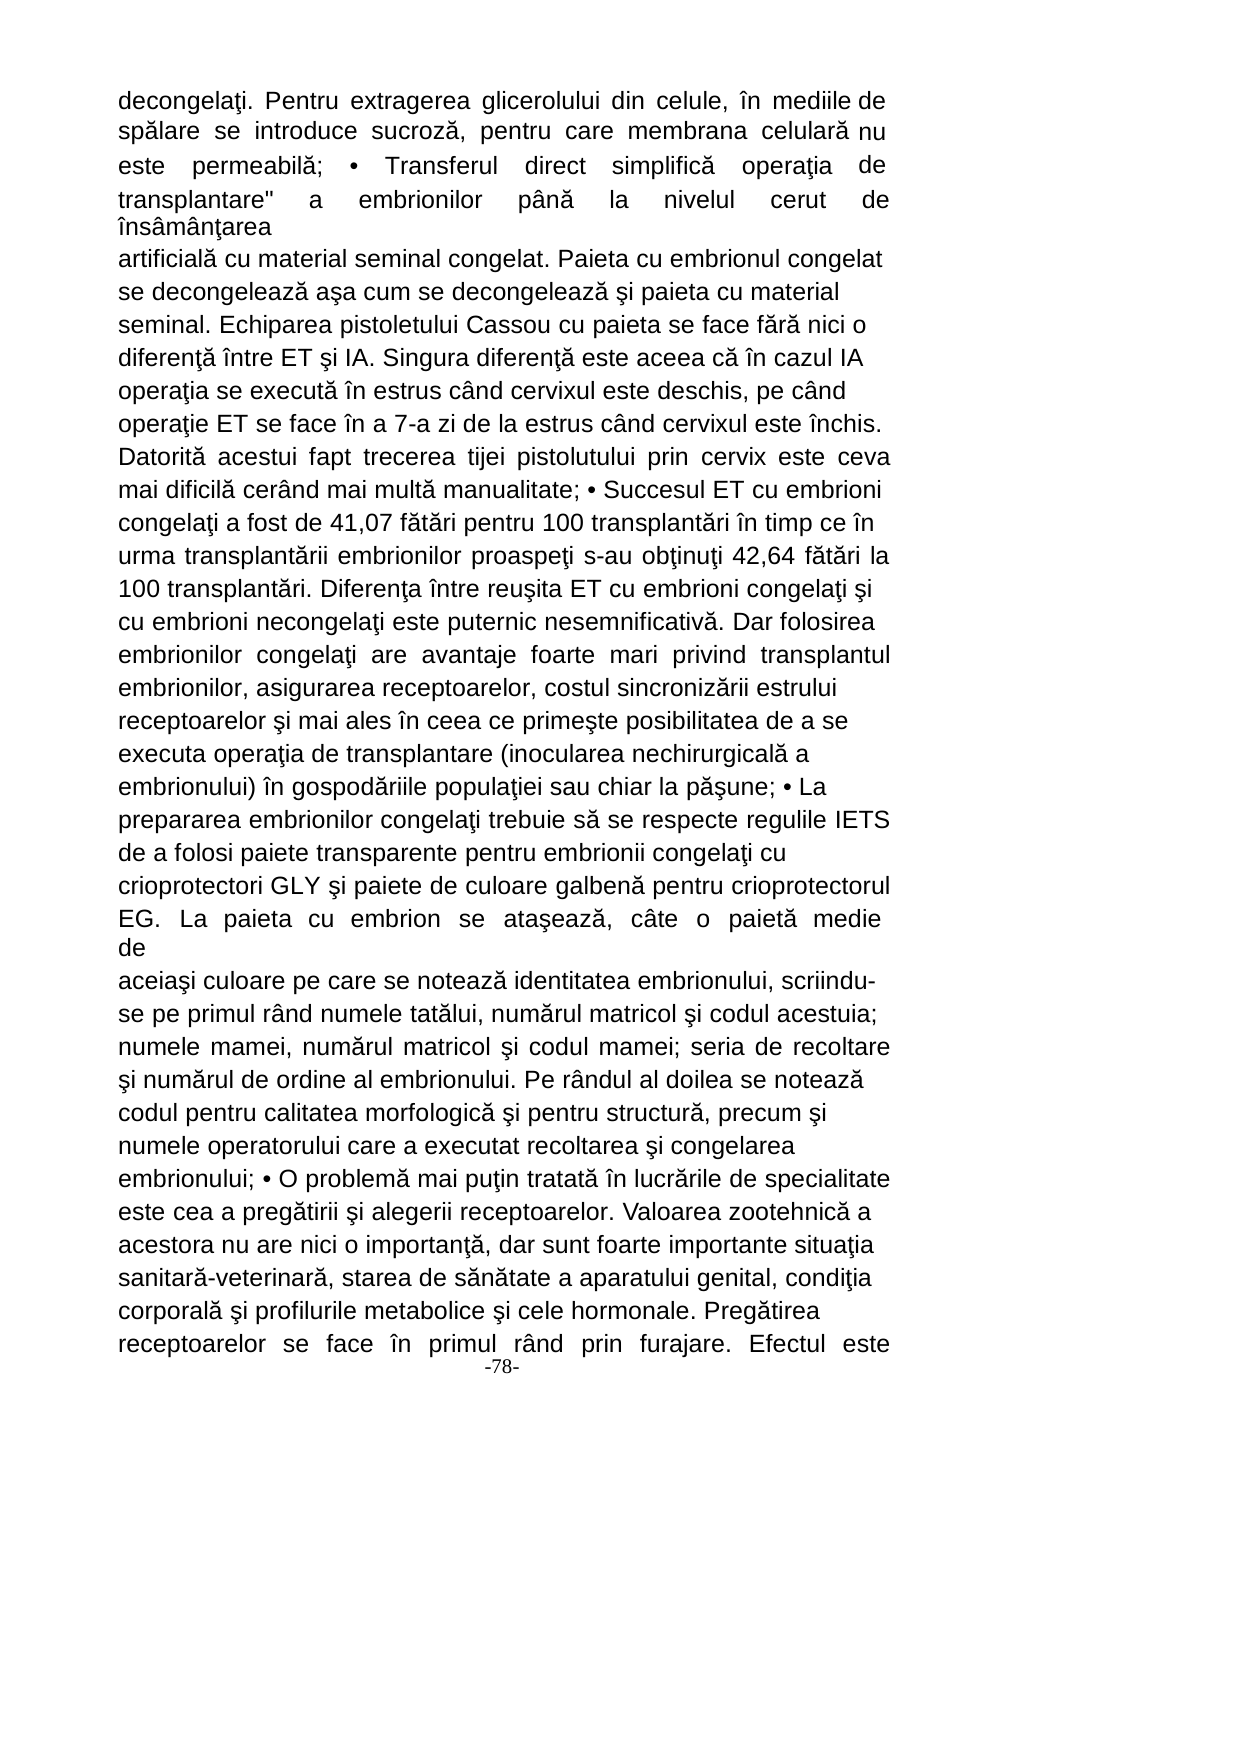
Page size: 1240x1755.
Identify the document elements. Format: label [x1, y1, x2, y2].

text_box [347, 152, 365, 182]
text_box [190, 152, 329, 182]
text_box [116, 86, 854, 149]
text_box [856, 86, 892, 182]
text_box [382, 152, 592, 182]
text_box [482, 1354, 525, 1380]
text_box [116, 152, 172, 182]
text_box [609, 152, 838, 182]
text_box [115, 185, 891, 1306]
